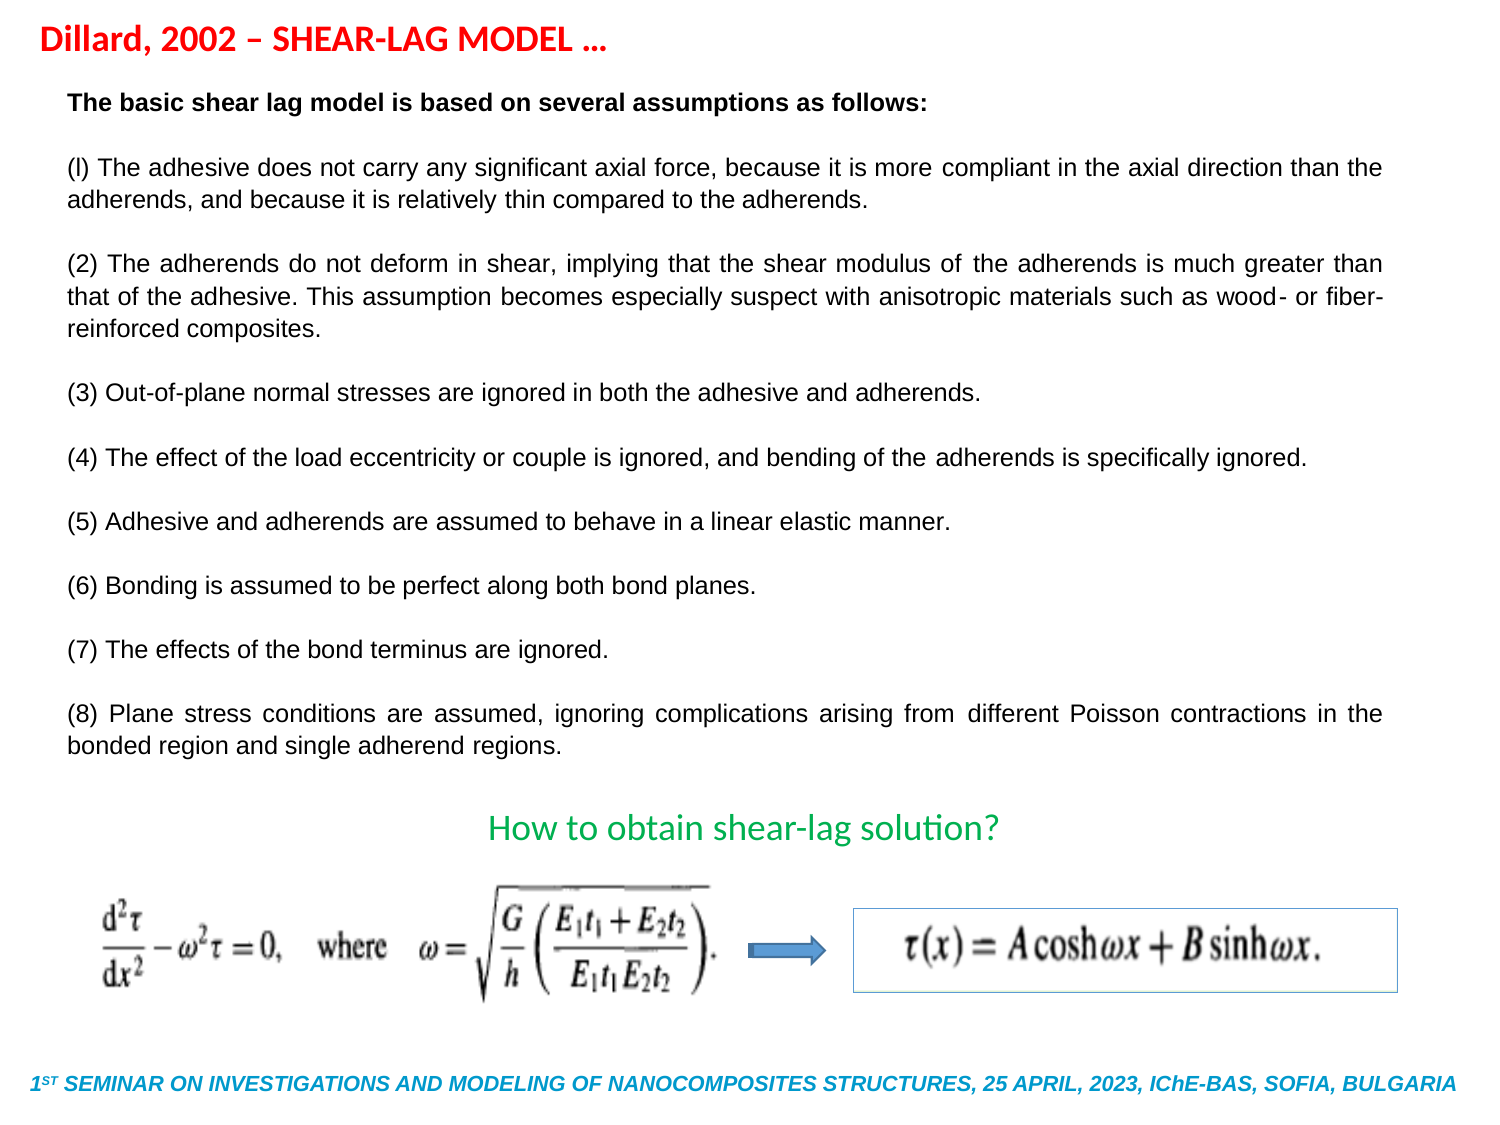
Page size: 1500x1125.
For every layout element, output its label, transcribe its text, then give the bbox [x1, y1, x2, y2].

text_box 1ST SEMINAR ON INVESTIGATIONS AND MODELING OF NANOCOMPOSITES STRUCTURES, 25 APRIL, 2023, IChE-BAS, SOFIA, BULGARIA [15, 1062, 1500, 1104]
text_box Dillard, 2002 – SHEAR-LAG MODEL … [25, 6, 624, 67]
picture [853, 908, 1398, 993]
text_box How to obtain shear-lag solution? [473, 796, 1025, 856]
picture [66, 89, 1387, 764]
text_box [748, 934, 827, 967]
picture [60, 881, 735, 1020]
